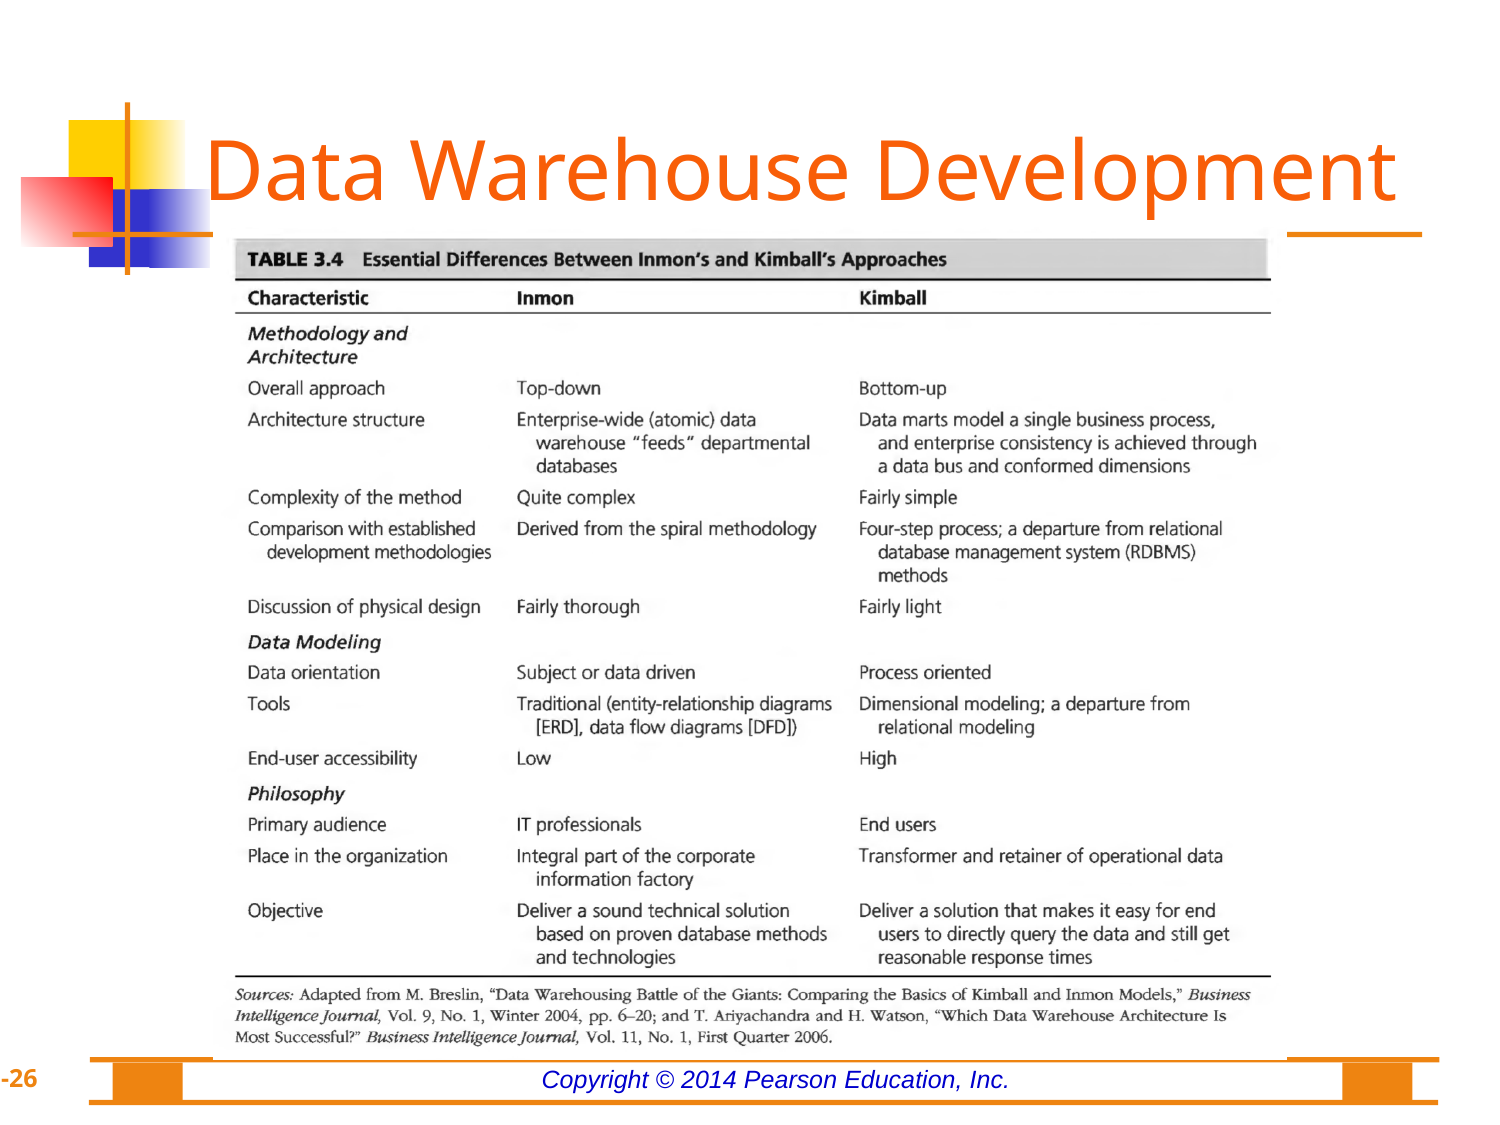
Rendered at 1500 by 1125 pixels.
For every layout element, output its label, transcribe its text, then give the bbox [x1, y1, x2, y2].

title Data Warehouse Development [188, 37, 1468, 226]
picture [212, 226, 1288, 1060]
